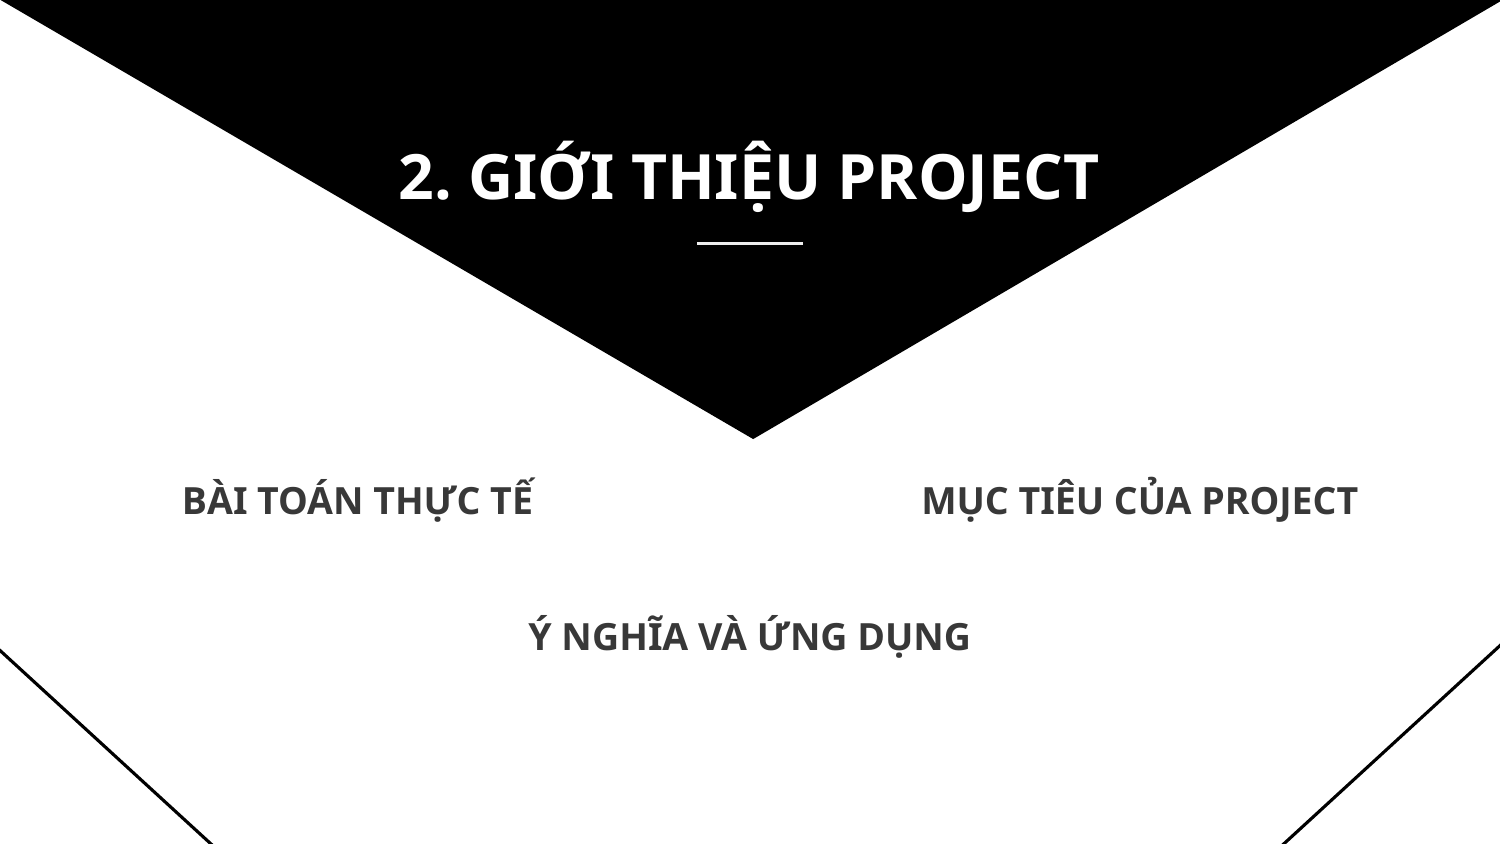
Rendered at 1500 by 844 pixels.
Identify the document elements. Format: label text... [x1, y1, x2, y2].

title 2. GIỚI THIỆU PROJECT [116, 122, 1382, 209]
title Ý NGHĨA VÀ ỨNG DỤNG [436, 609, 1064, 663]
title BÀI TOÁN THỰC TẾ [116, 473, 599, 527]
title MỤC TIÊU CỦA PROJECT [862, 473, 1419, 527]
